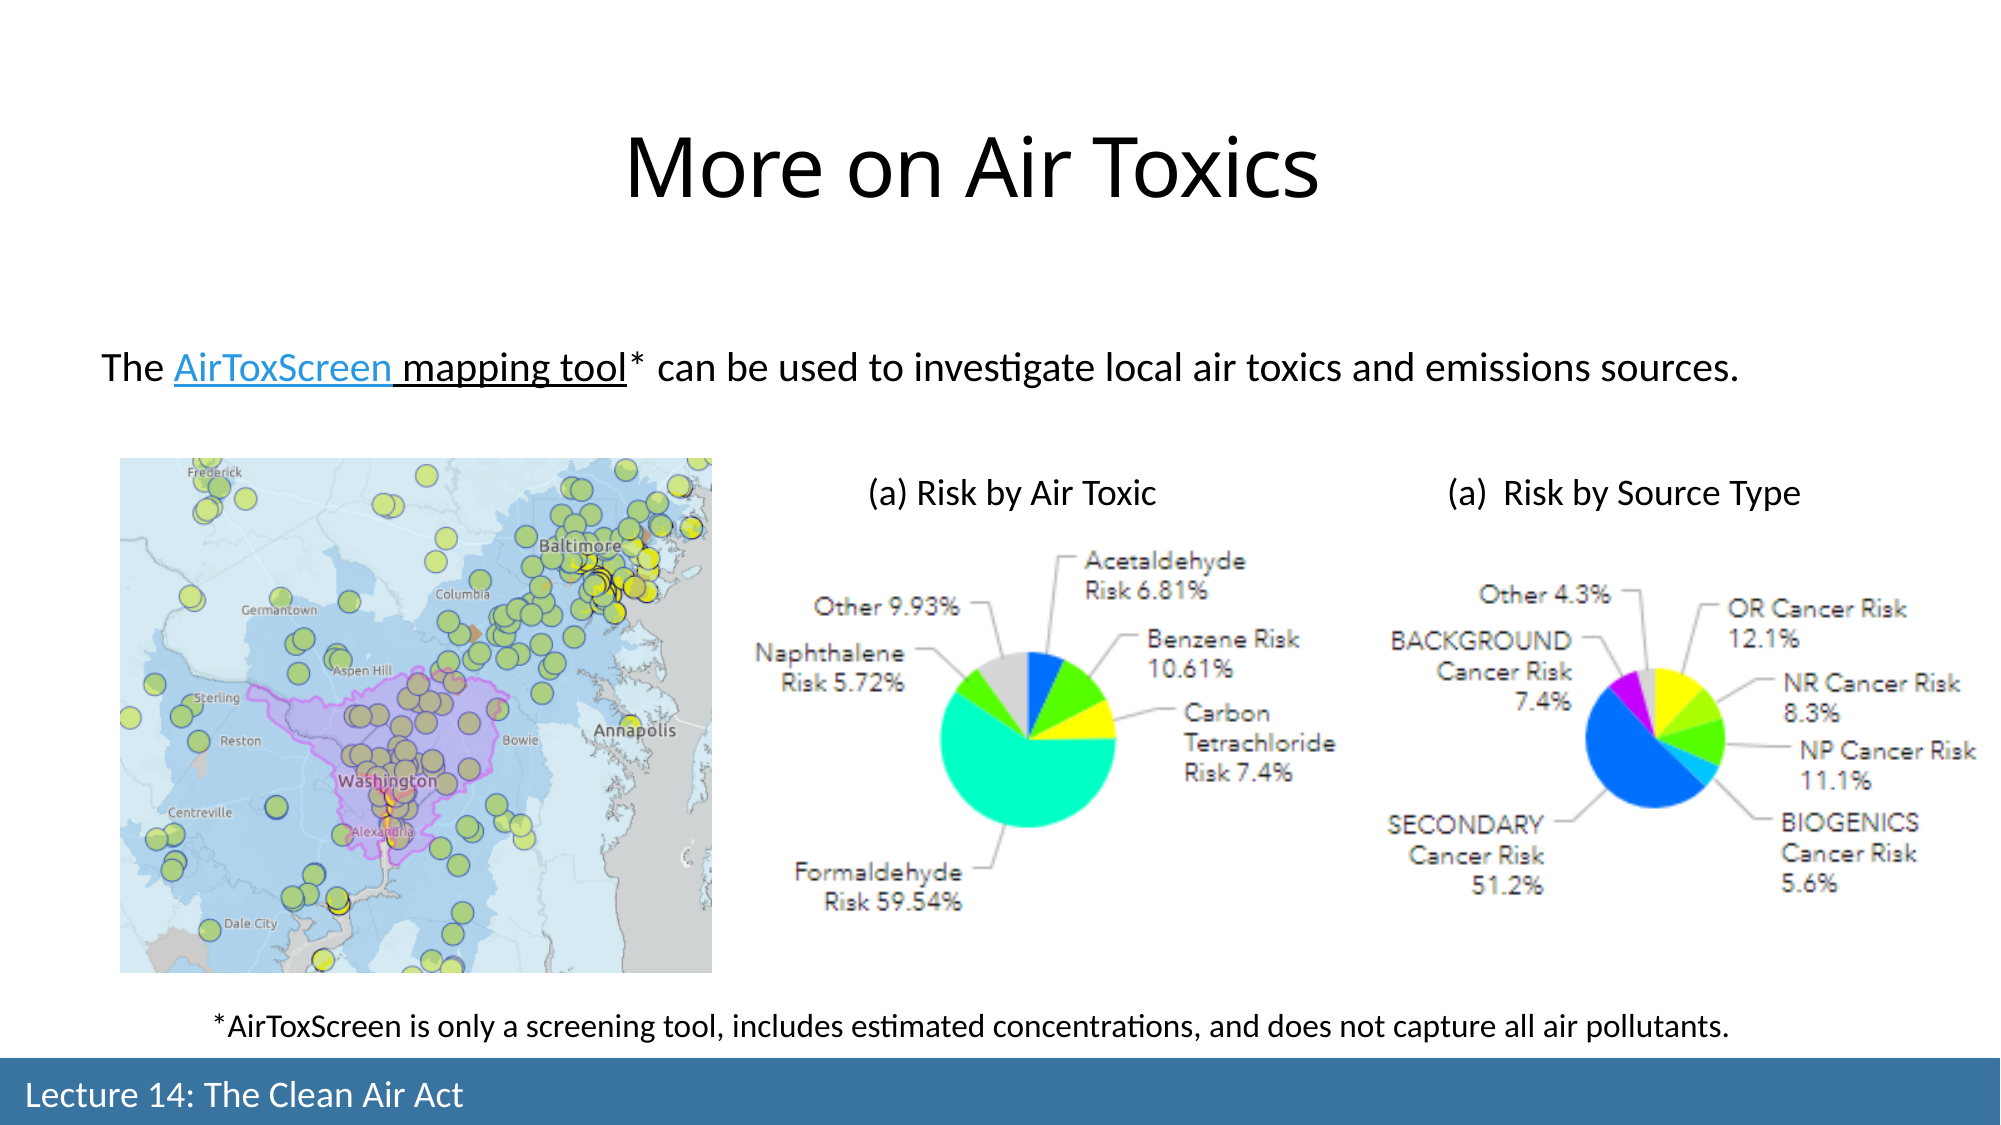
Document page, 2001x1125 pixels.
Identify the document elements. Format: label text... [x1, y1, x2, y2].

picture [120, 458, 712, 973]
text_box *AirToxScreen is only a screening tool, includes estimated concentrations, and does not capture all air pollutants. [196, 986, 1930, 1052]
text_box Risk by Source Type [1432, 449, 1880, 521]
text_box The AirToxScreen mapping tool* can be used to investigate local air toxics and emissions sources. [86, 319, 1849, 522]
picture [1370, 562, 2000, 930]
text_box (a) Risk by Air Toxic [852, 449, 1301, 519]
picture [744, 519, 1355, 925]
text_box More on Air Toxics [380, 24, 1566, 222]
